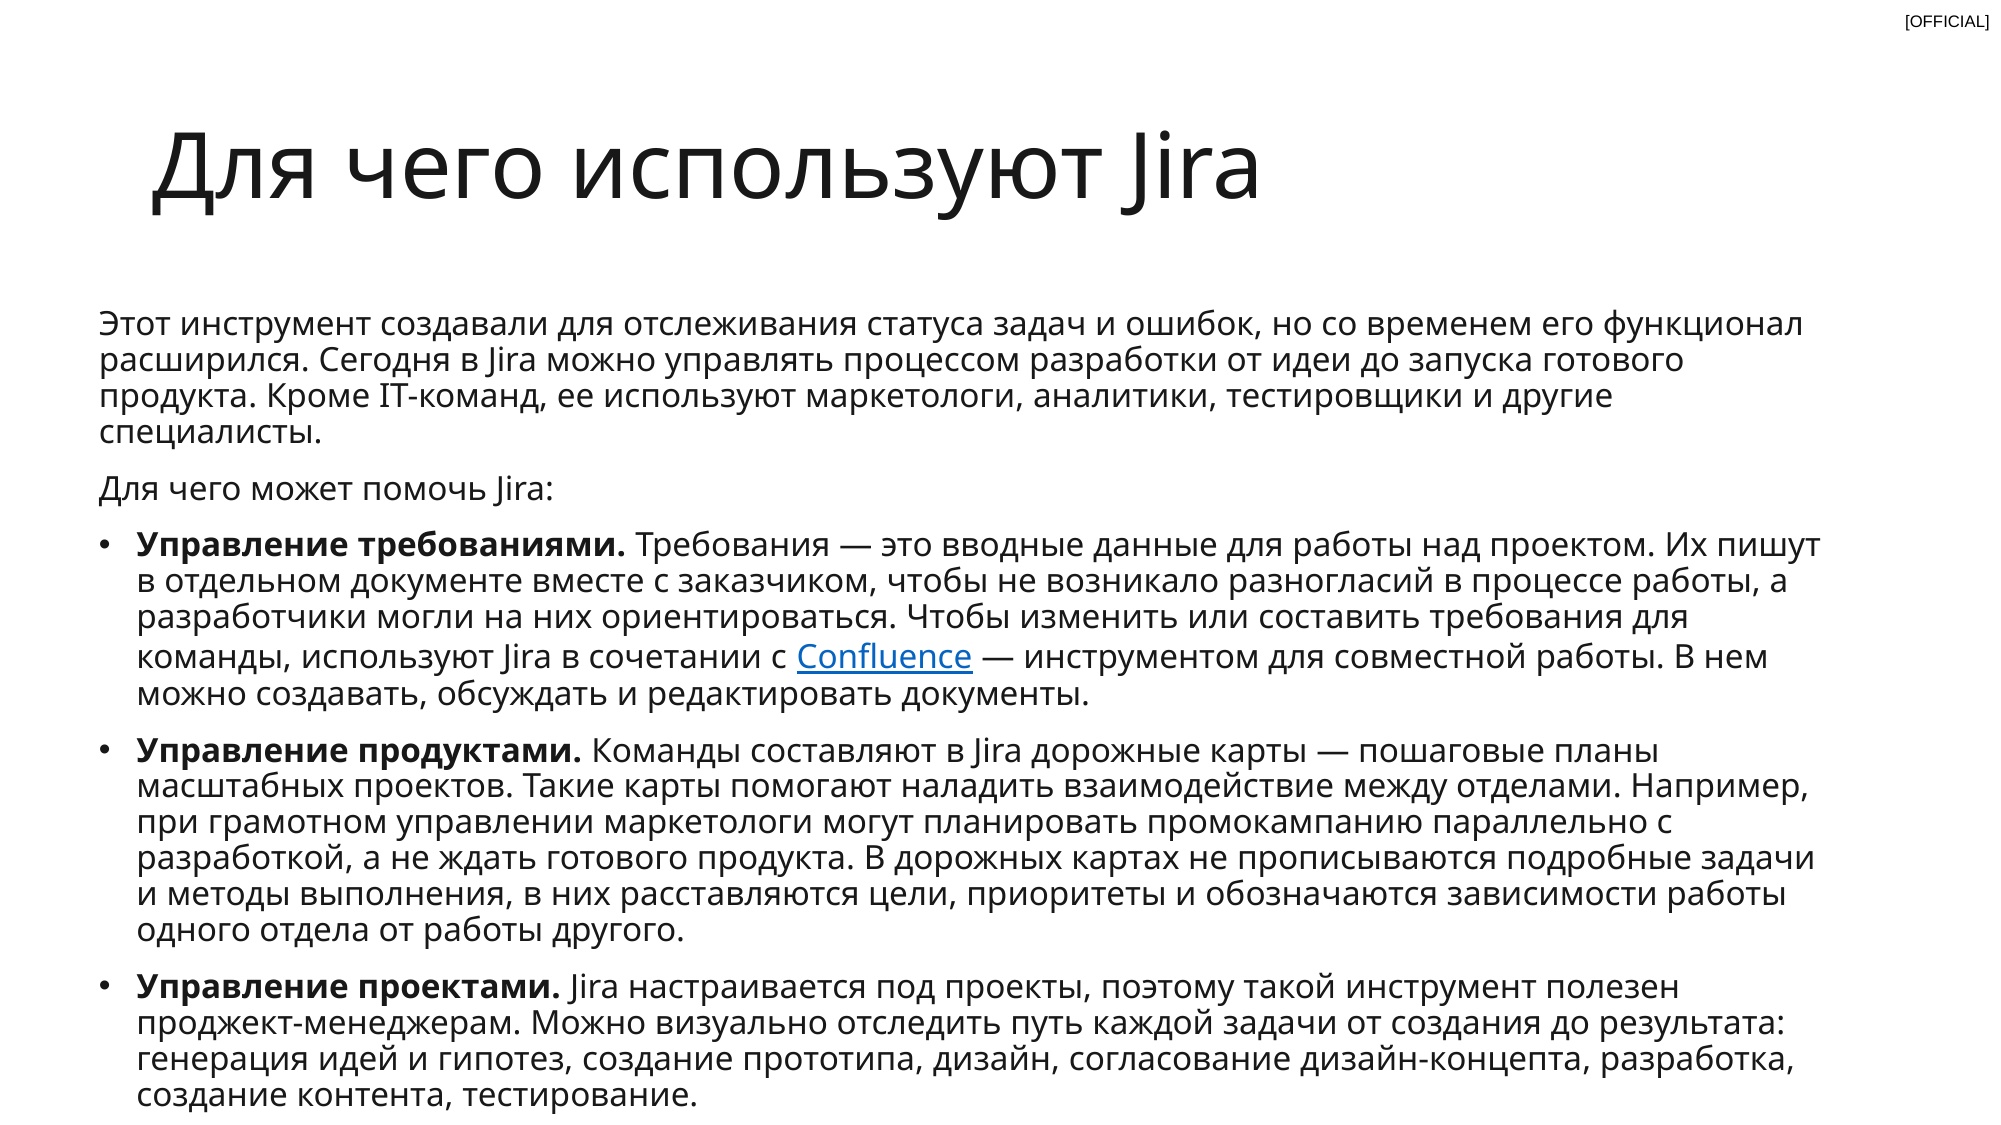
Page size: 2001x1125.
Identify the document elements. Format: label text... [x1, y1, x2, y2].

title Для чего используют Jira [137, 59, 1863, 278]
list Этот инструмент создавали для отслеживания статуса задач и ошибок, но со временем его функционал расширился. Сегодня в Jira можно управлять процессом разработки от идеи до запуска готового продукта. Кроме IT-команд, ее используют маркетологи, аналитики, тестировщики и другие специалисты. Для чего может помочь Jira: Управление требованиями. Требования — это вводные данные для работы над проектом. Их пишут в отдельном документе вместе с заказчиком, чтобы не возникало разногласий в процессе работы, а разработчики могли на них ориентироваться. Чтобы изменить или составить требования для команды, используют Jira в сочетании с Confluence — инструментом для совместной работы. В нем можно создавать, обсуждать и редактировать документы. Управление продуктами. Команды составляют в Jira дорожные карты — пошаговые планы масштабных проектов. Такие карты помогают наладить взаимодействие между отделами. Например, при грамотном управлении маркетологи могут планировать промокампанию параллельно с разработкой, а не ждать готового продукта. В дорожных картах не прописываются подробные задачи и методы выполнения, в них расставляются цели, приоритеты и обозначаются зависимости работы одного отдела от работы другого. Управление проектами. Jira настраивается под проекты, поэтому такой инструмент полезен проджект-менеджерам. Можно визуально отследить путь каждой задачи от создания до результата: генерация идей и гипотез, создание прототипа, дизайн, согласование дизайн-концепта, разработка, создание контента, тестирование. [83, 299, 1863, 1092]
